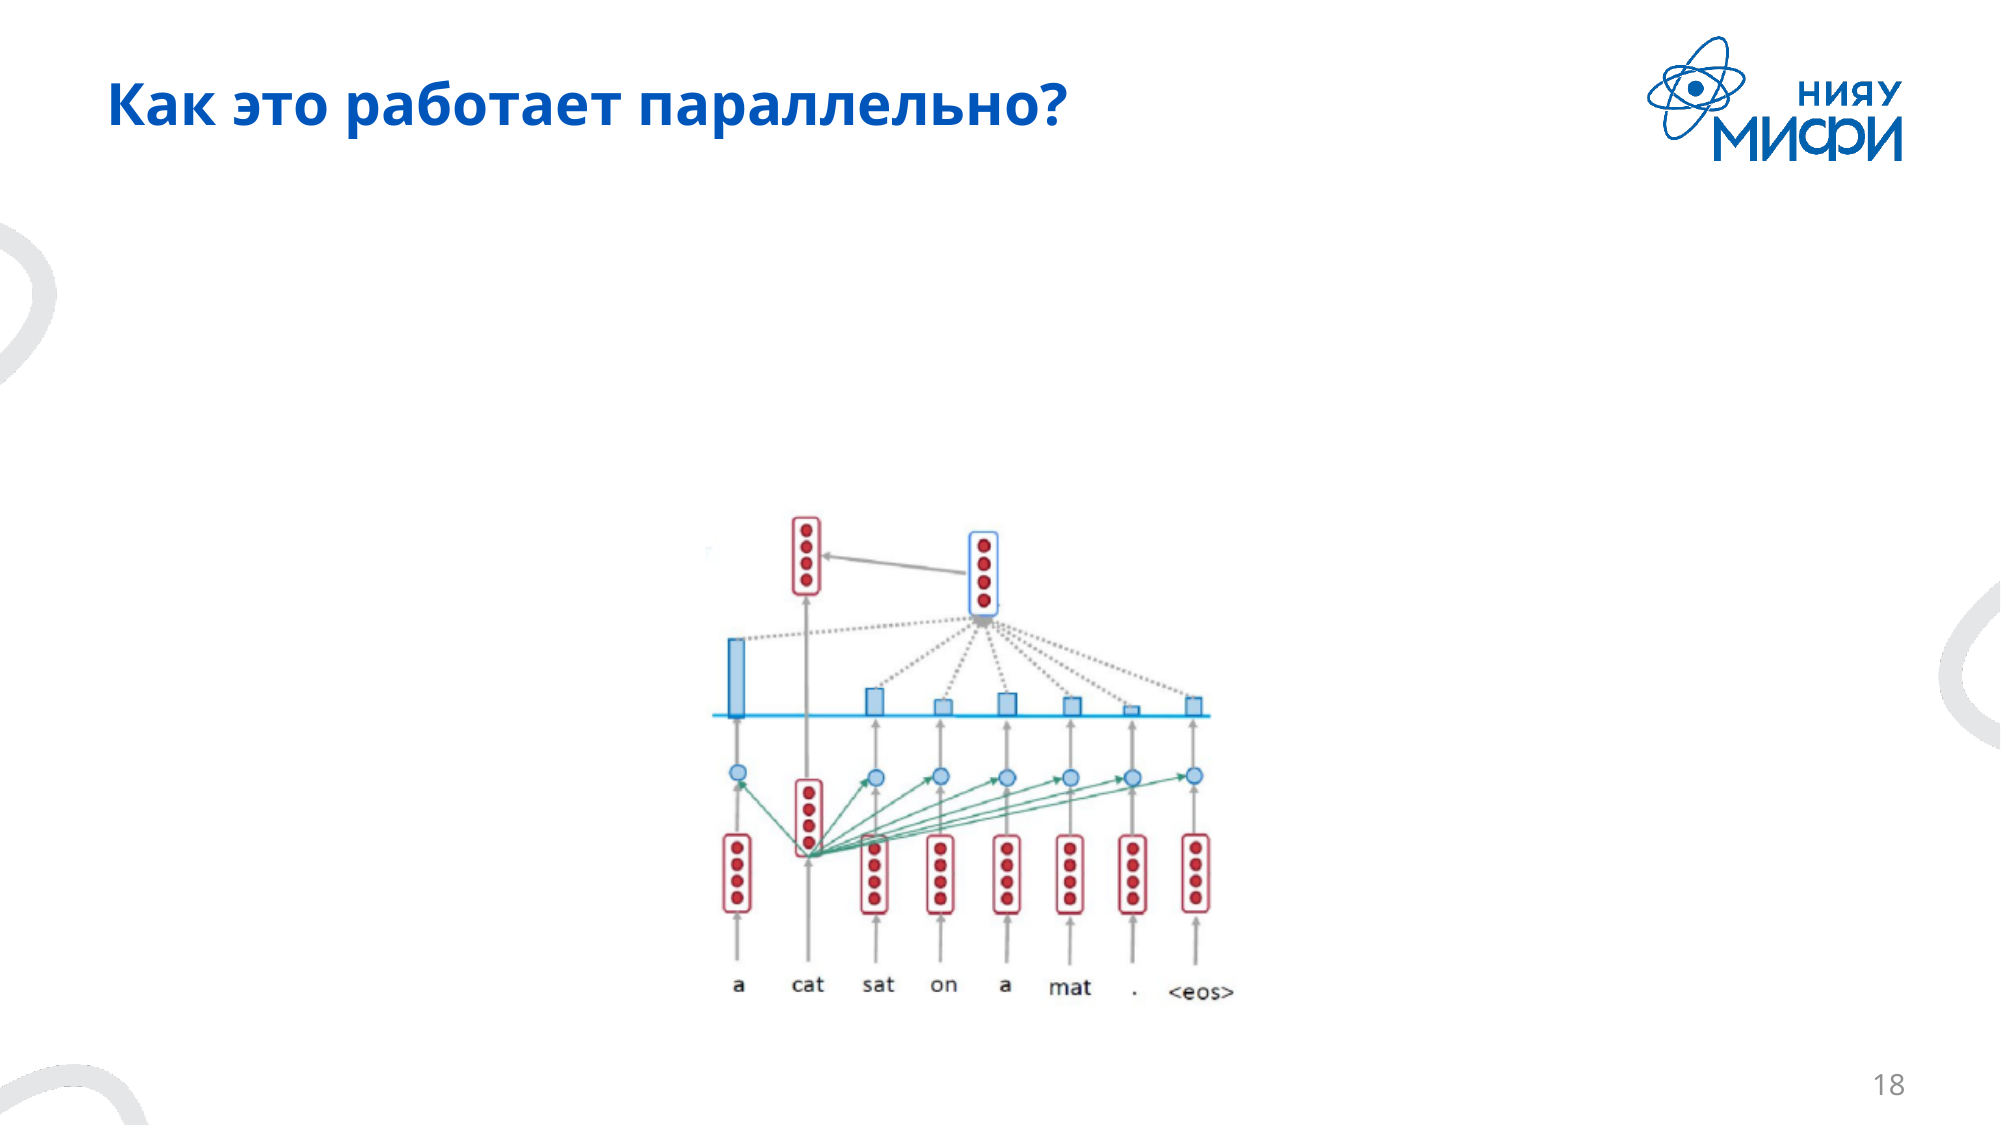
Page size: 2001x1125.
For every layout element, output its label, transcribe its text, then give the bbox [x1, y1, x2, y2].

picture [689, 494, 1257, 1014]
picture [1919, 554, 2001, 767]
title Как это работает параллельно? [91, 58, 1601, 145]
picture [0, 208, 122, 456]
picture [1637, 27, 1910, 173]
picture [0, 1032, 162, 1125]
